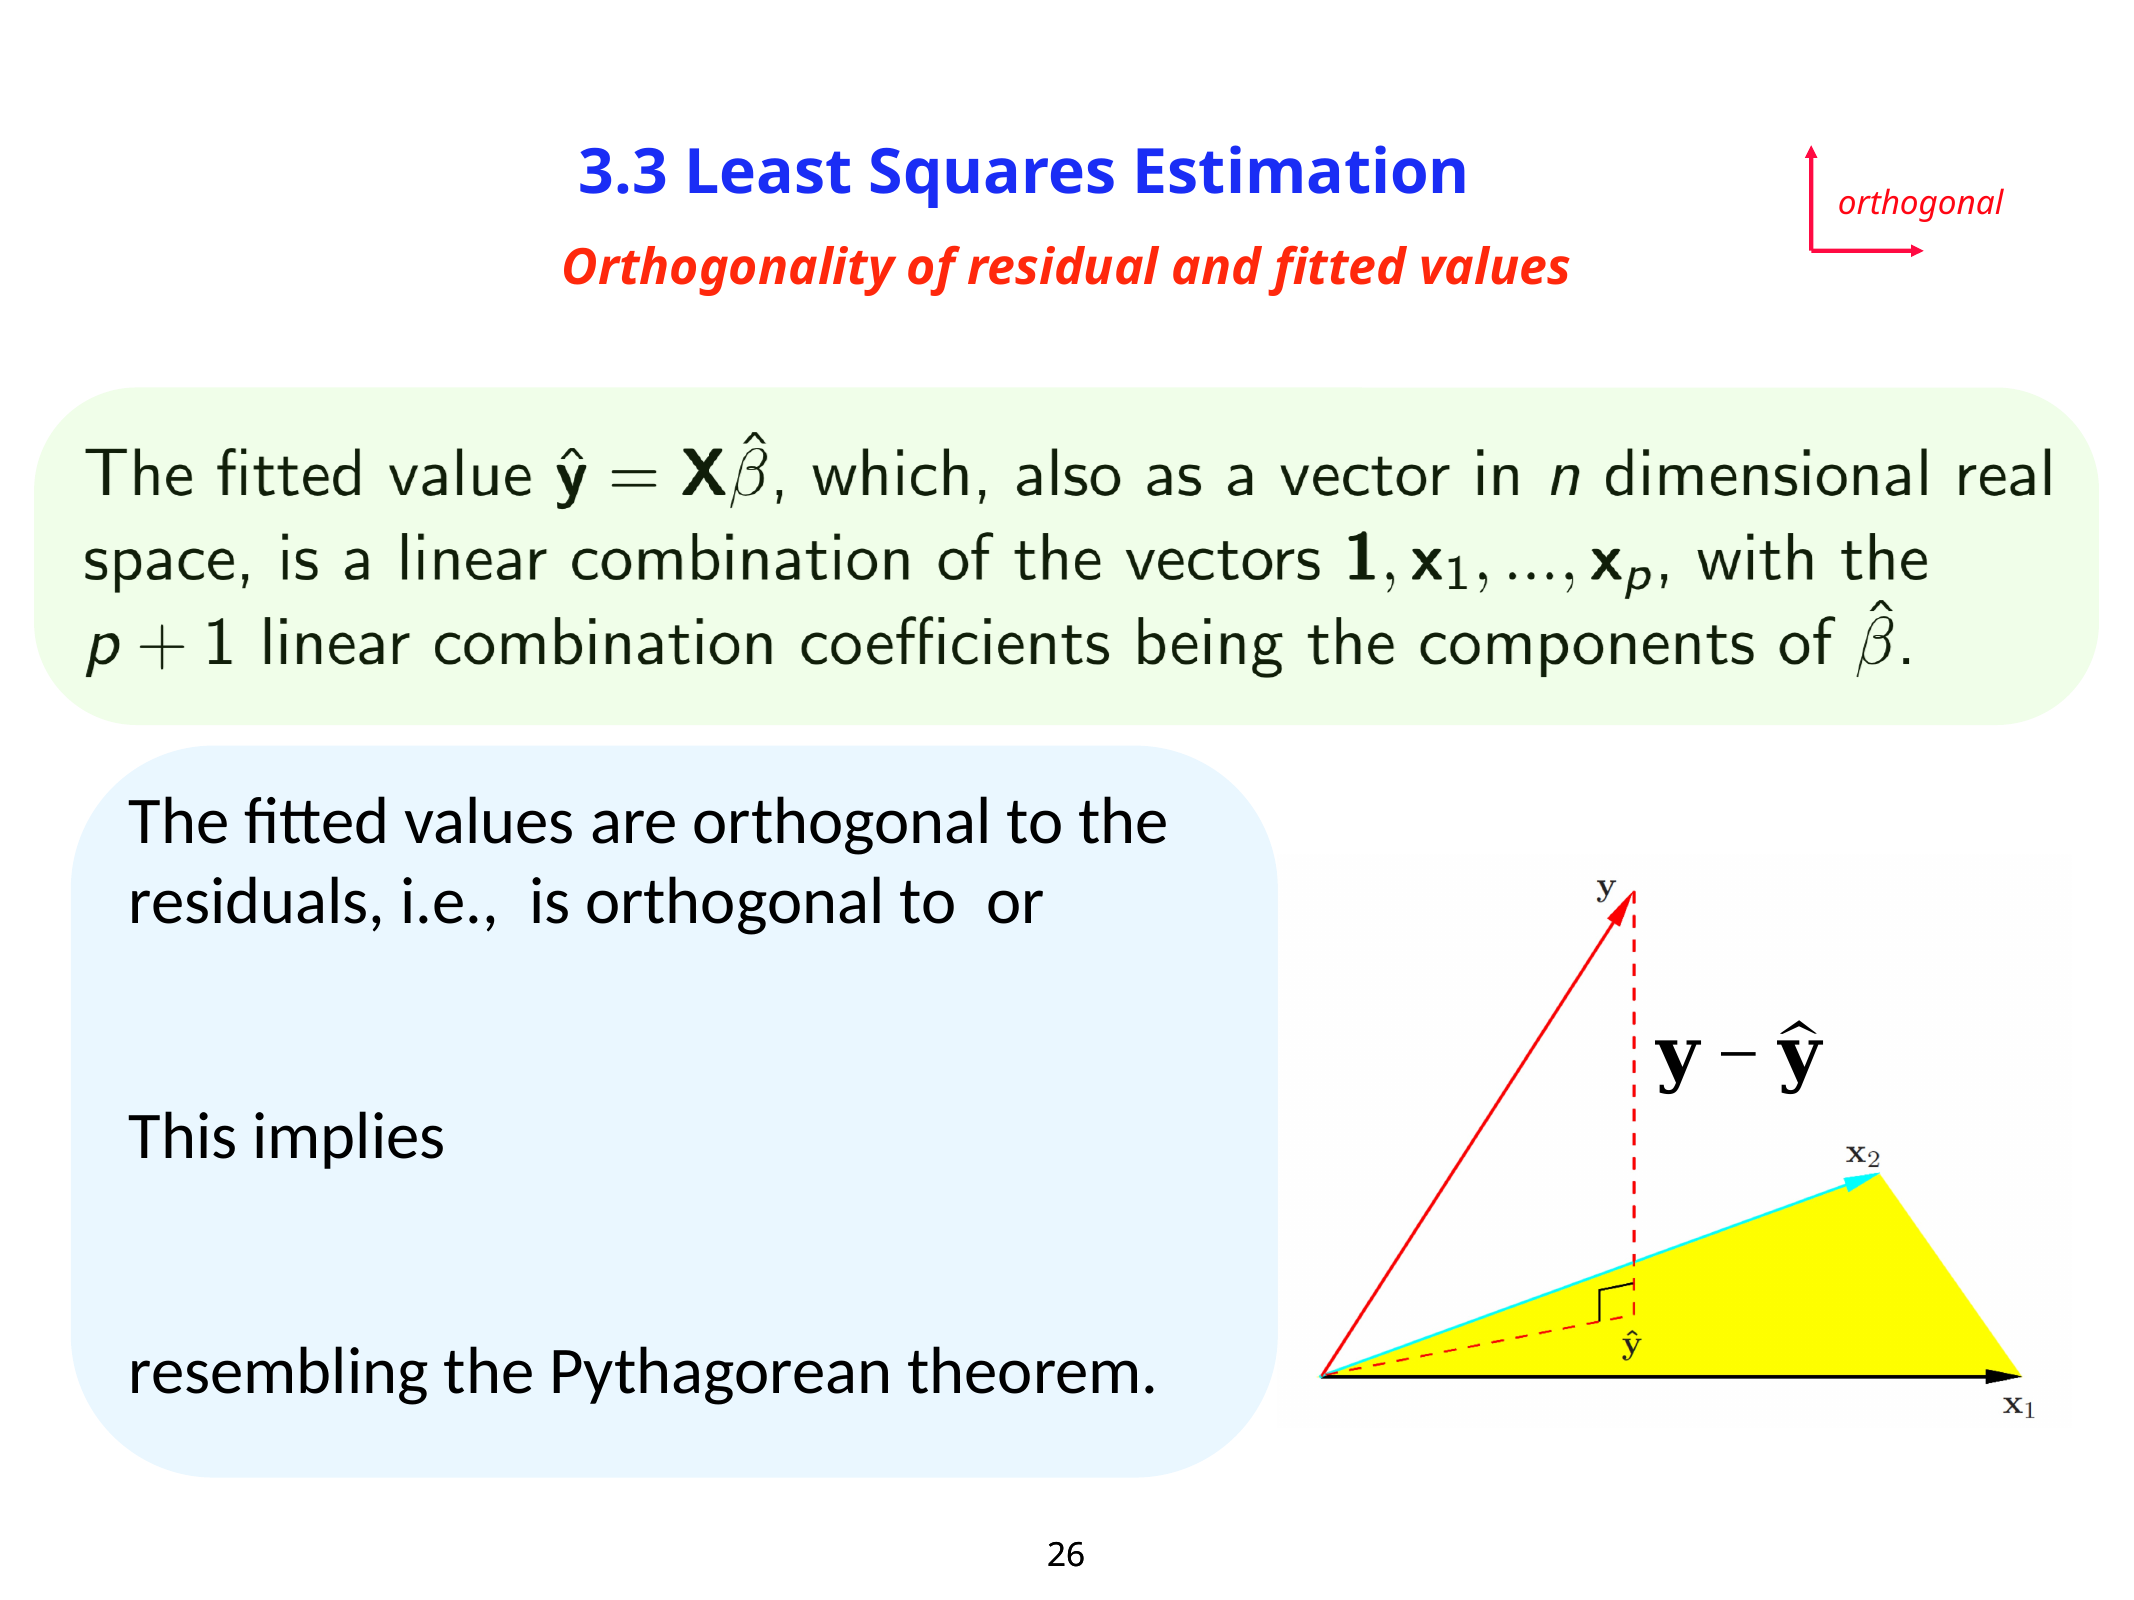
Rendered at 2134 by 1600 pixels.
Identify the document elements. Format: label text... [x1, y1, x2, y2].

text_box Orthogonality of residual and fitted values [553, 225, 1580, 303]
text_box orthogonal [1829, 173, 2013, 230]
slide_number 26 [1038, 1524, 1094, 1579]
text_box 26 [976, 1524, 1156, 1587]
text_box 3.3 Least Squares Estimation [570, 122, 1479, 215]
picture [69, 427, 2065, 686]
text_box [34, 387, 2099, 726]
picture [1277, 854, 2072, 1428]
text_box [1805, 145, 1818, 250]
text_box [70, 745, 1277, 1478]
text_box [1811, 244, 1924, 258]
